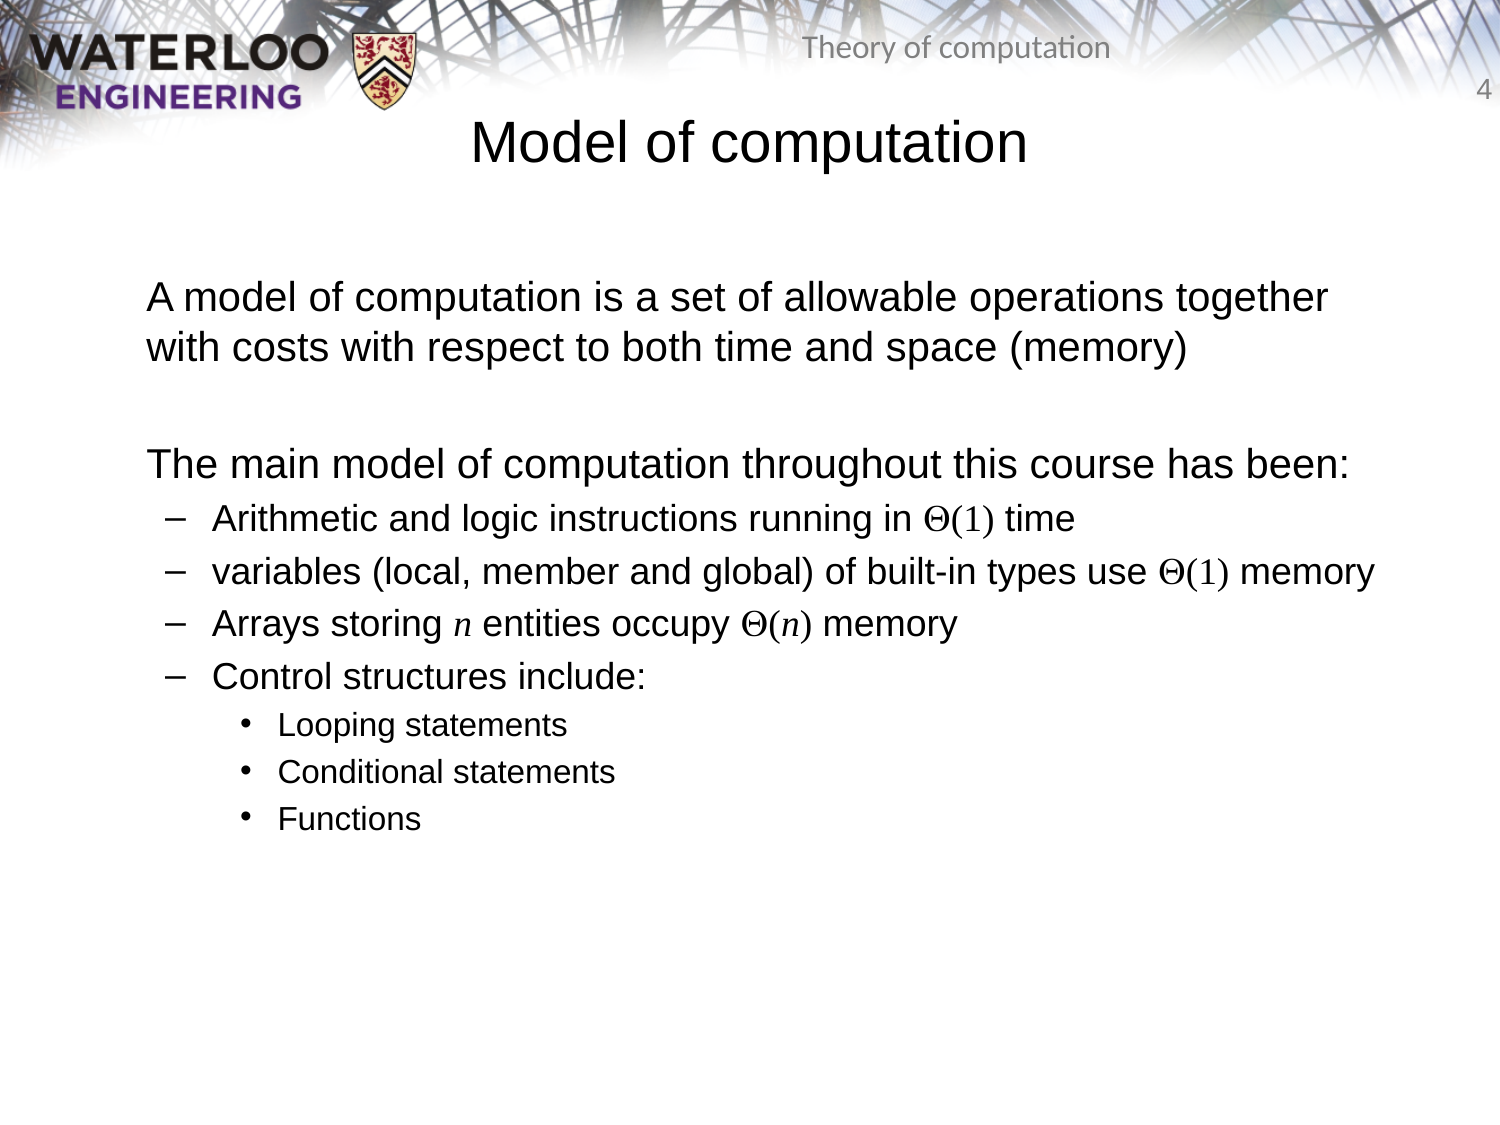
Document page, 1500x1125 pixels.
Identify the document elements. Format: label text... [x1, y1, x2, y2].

title Model of computation [74, 44, 1426, 233]
picture [0, 0, 1500, 1125]
list A model of computation is a set of allowable operations together with costs with respect to both time and space (memory) The main model of computation throughout this course has been: Arithmetic and logic instructions running in Q(1) time variables (local, member and global) of built-in types use Q(1) memory Arrays storing n entities occupy Q(n) memory Control structures include: Looping statements Conditional statements Functions [74, 262, 1426, 1006]
